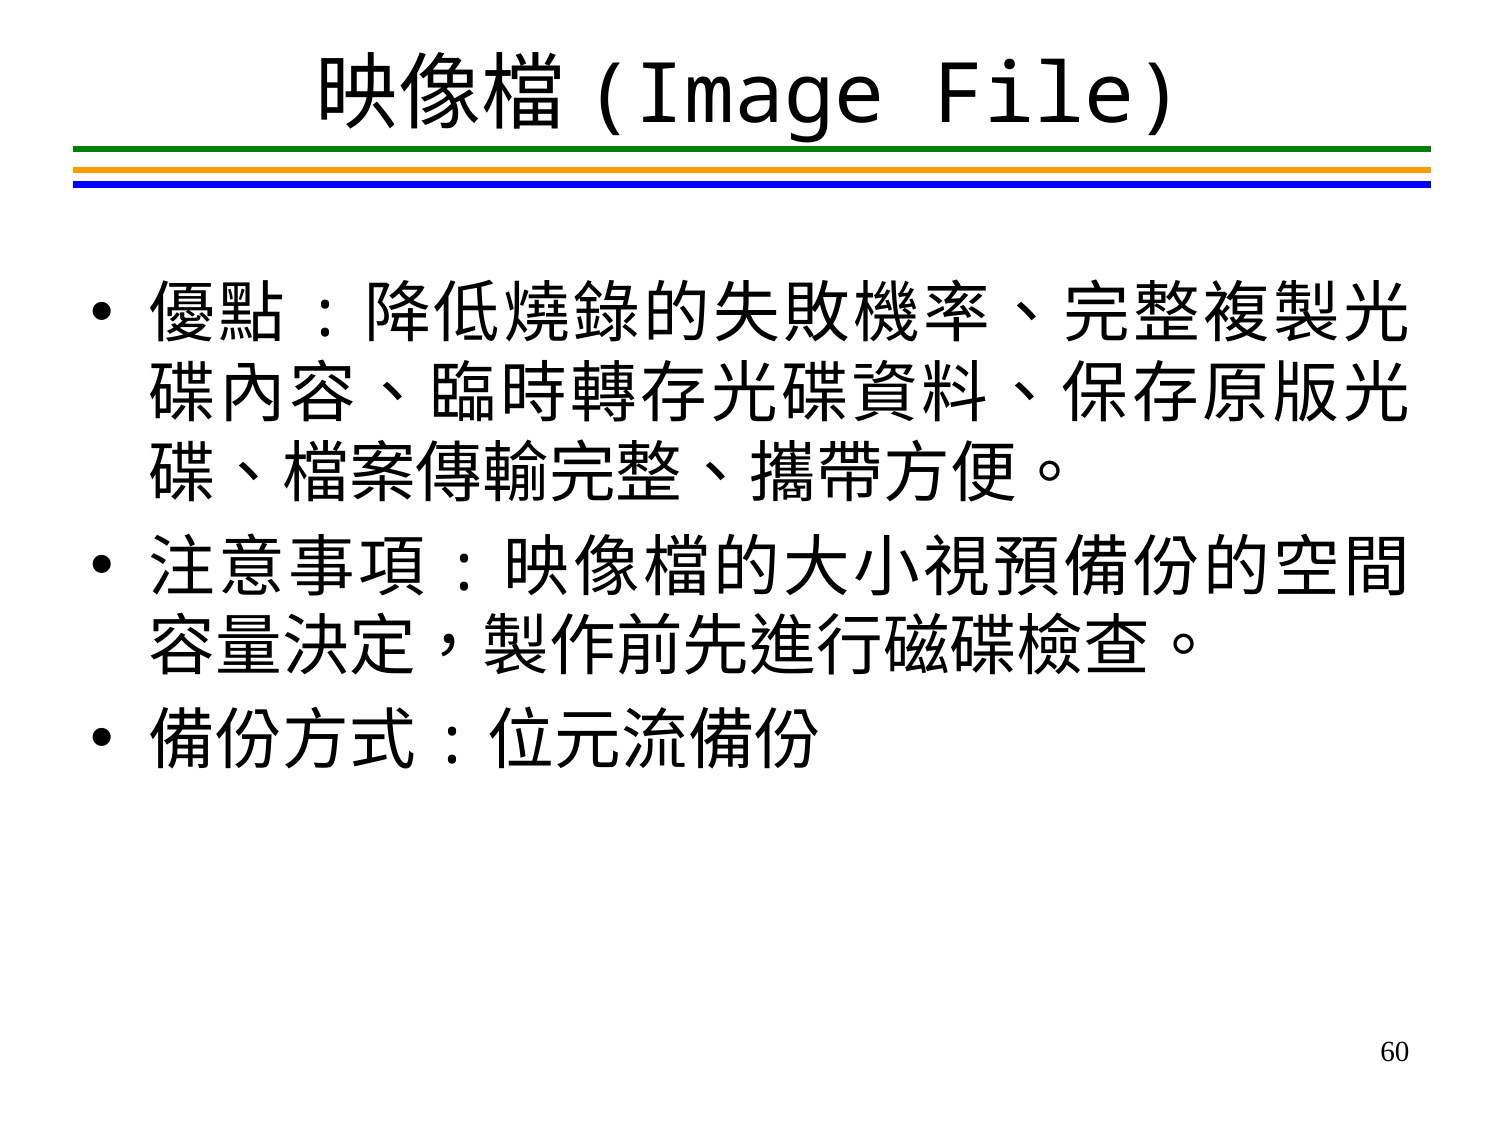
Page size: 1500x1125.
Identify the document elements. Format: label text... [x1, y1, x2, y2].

slide_number 60 [1074, 1024, 1425, 1103]
title 映像檔(Image File) [75, 0, 1425, 183]
list 優點:降低燒錄的失敗機率、完整複製光碟內容、臨時轉存光碟資料、保存原版光碟、檔案傳輸完整、攜帶方便。 注意事項:映像檔的大小視預備份的空間容量決定，製作前先進行磁碟檢查。 備份方式:位元流備份 [75, 262, 1425, 1005]
